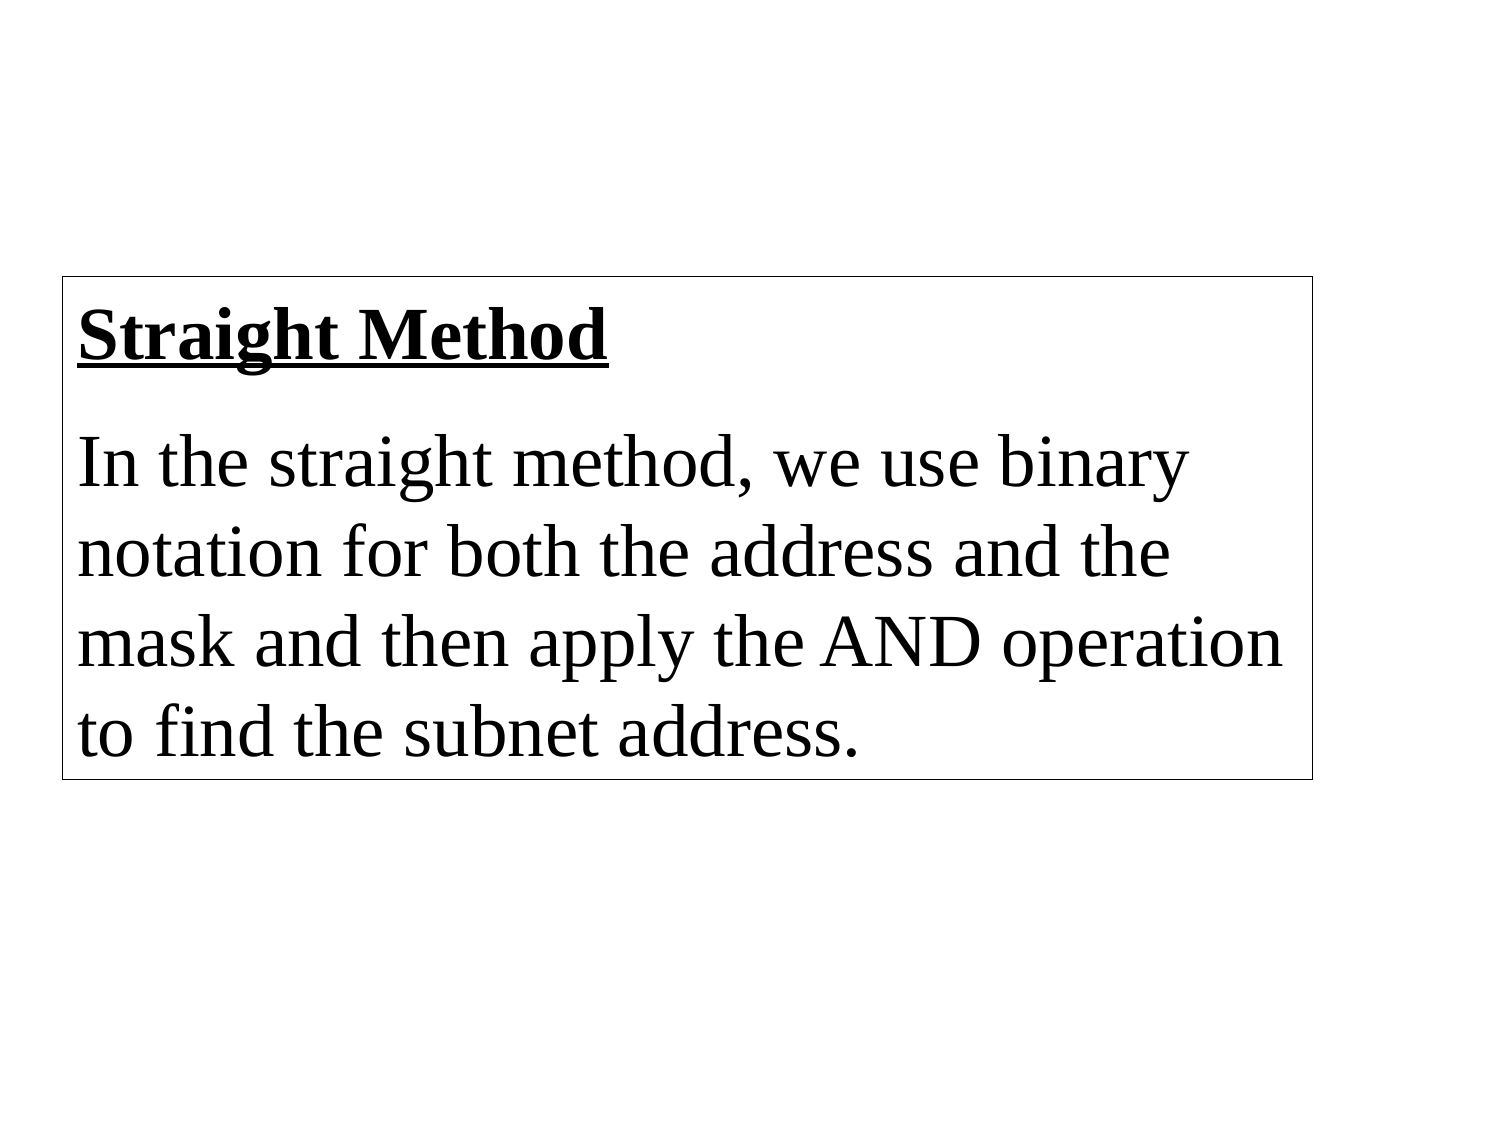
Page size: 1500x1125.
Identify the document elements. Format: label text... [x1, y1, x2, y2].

text_box Straight Method In the straight method, we use binary notation for both the address and the mask and then apply the AND operation to find the subnet address. [62, 276, 1313, 780]
